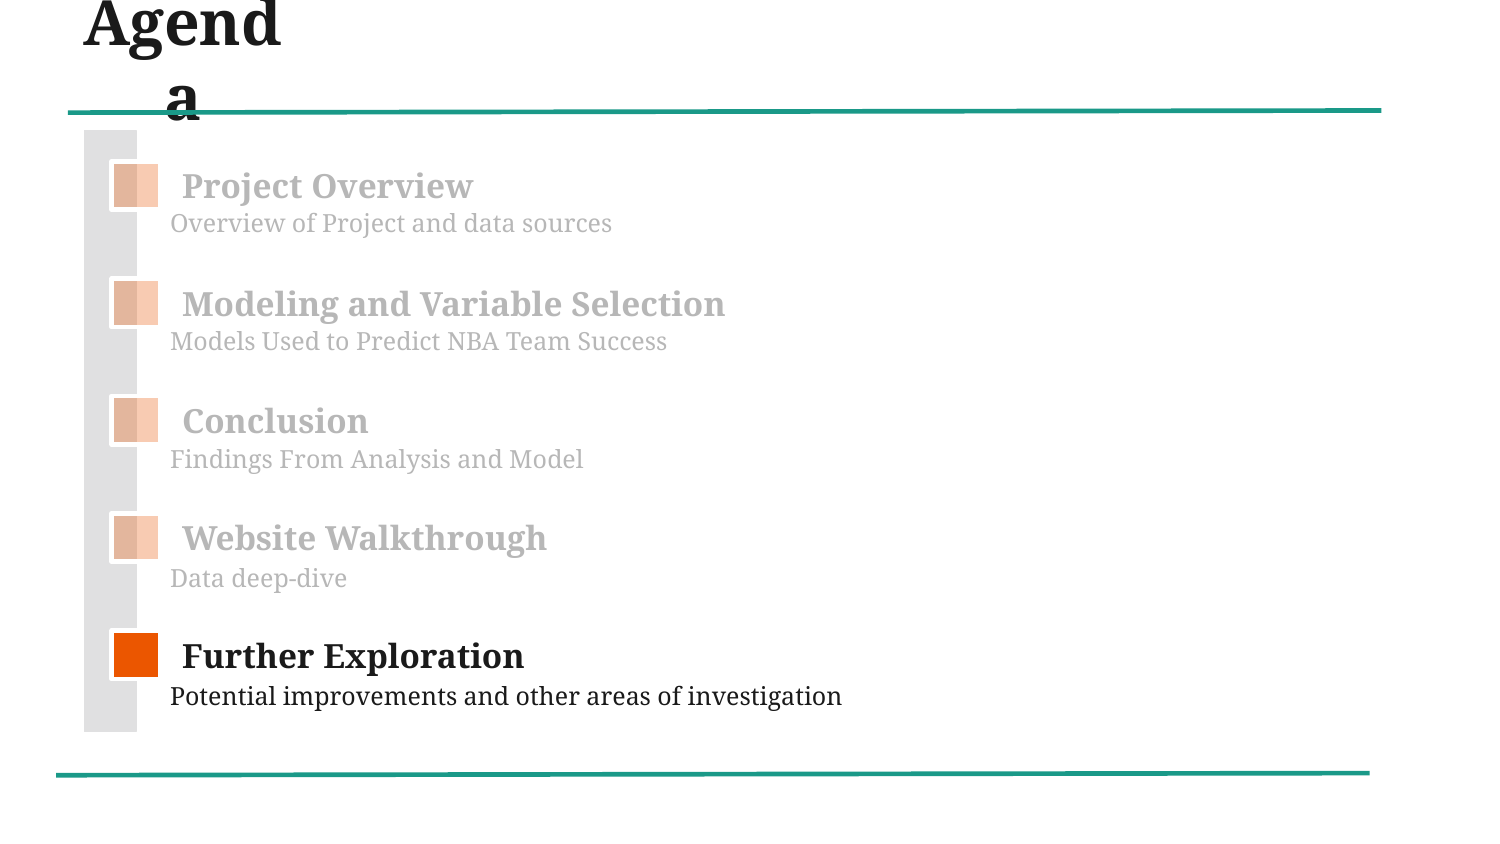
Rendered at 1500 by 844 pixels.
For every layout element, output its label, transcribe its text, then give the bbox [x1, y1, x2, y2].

text_box Overview of Project and data sources [154, 197, 1050, 247]
text_box Website Walkthrough [167, 513, 1057, 562]
text_box Modeling and Variable Selection [167, 278, 1057, 328]
text_box Models Used to Predict NBA Team Success [154, 316, 1050, 365]
text_box Project Overview [167, 161, 1057, 210]
text_box [111, 278, 161, 328]
text_box Potential improvements and other areas of investigation [154, 671, 1050, 720]
text_box Agenda [56, 10, 310, 105]
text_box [56, 772, 1370, 776]
text_box [111, 161, 161, 210]
text_box Conclusion [167, 395, 1057, 445]
text_box [111, 513, 161, 562]
text_box [84, 130, 137, 732]
text_box [111, 395, 161, 445]
text_box Findings From Analysis and Model [154, 434, 1050, 483]
text_box [111, 630, 161, 680]
text_box Further Exploration [167, 630, 1057, 680]
text_box Data deep-dive [154, 552, 1050, 602]
